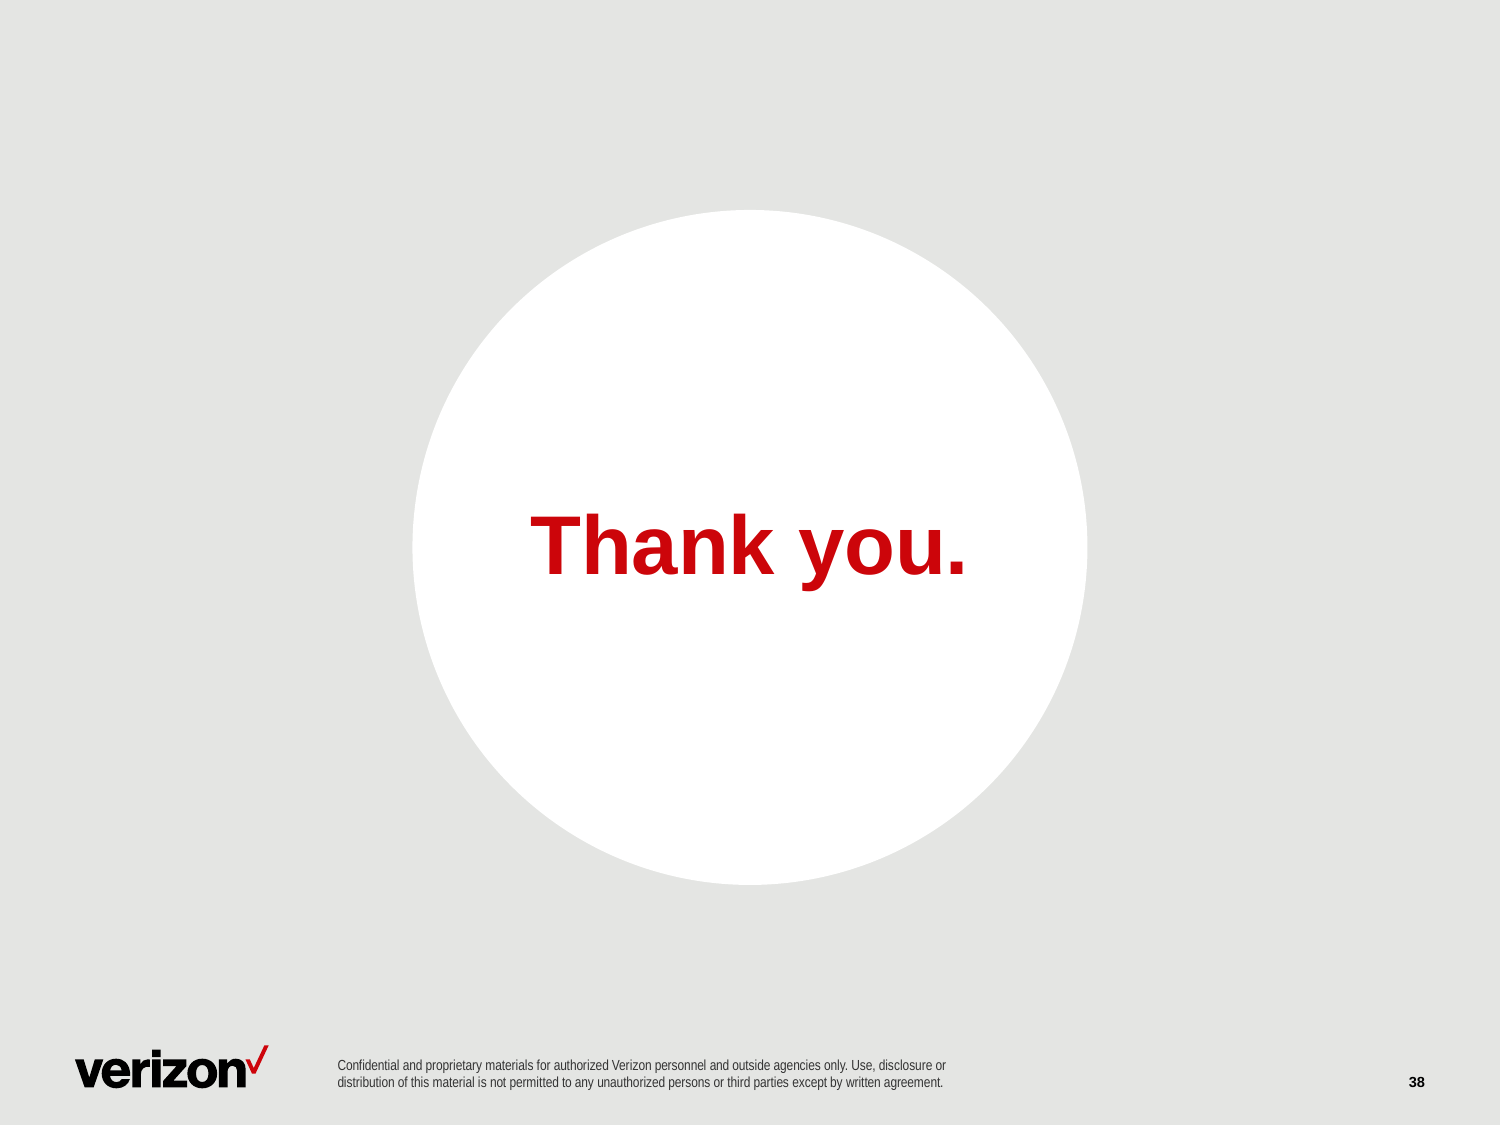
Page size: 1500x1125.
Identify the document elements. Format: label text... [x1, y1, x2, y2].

slide_number 38 [1387, 1053, 1425, 1091]
